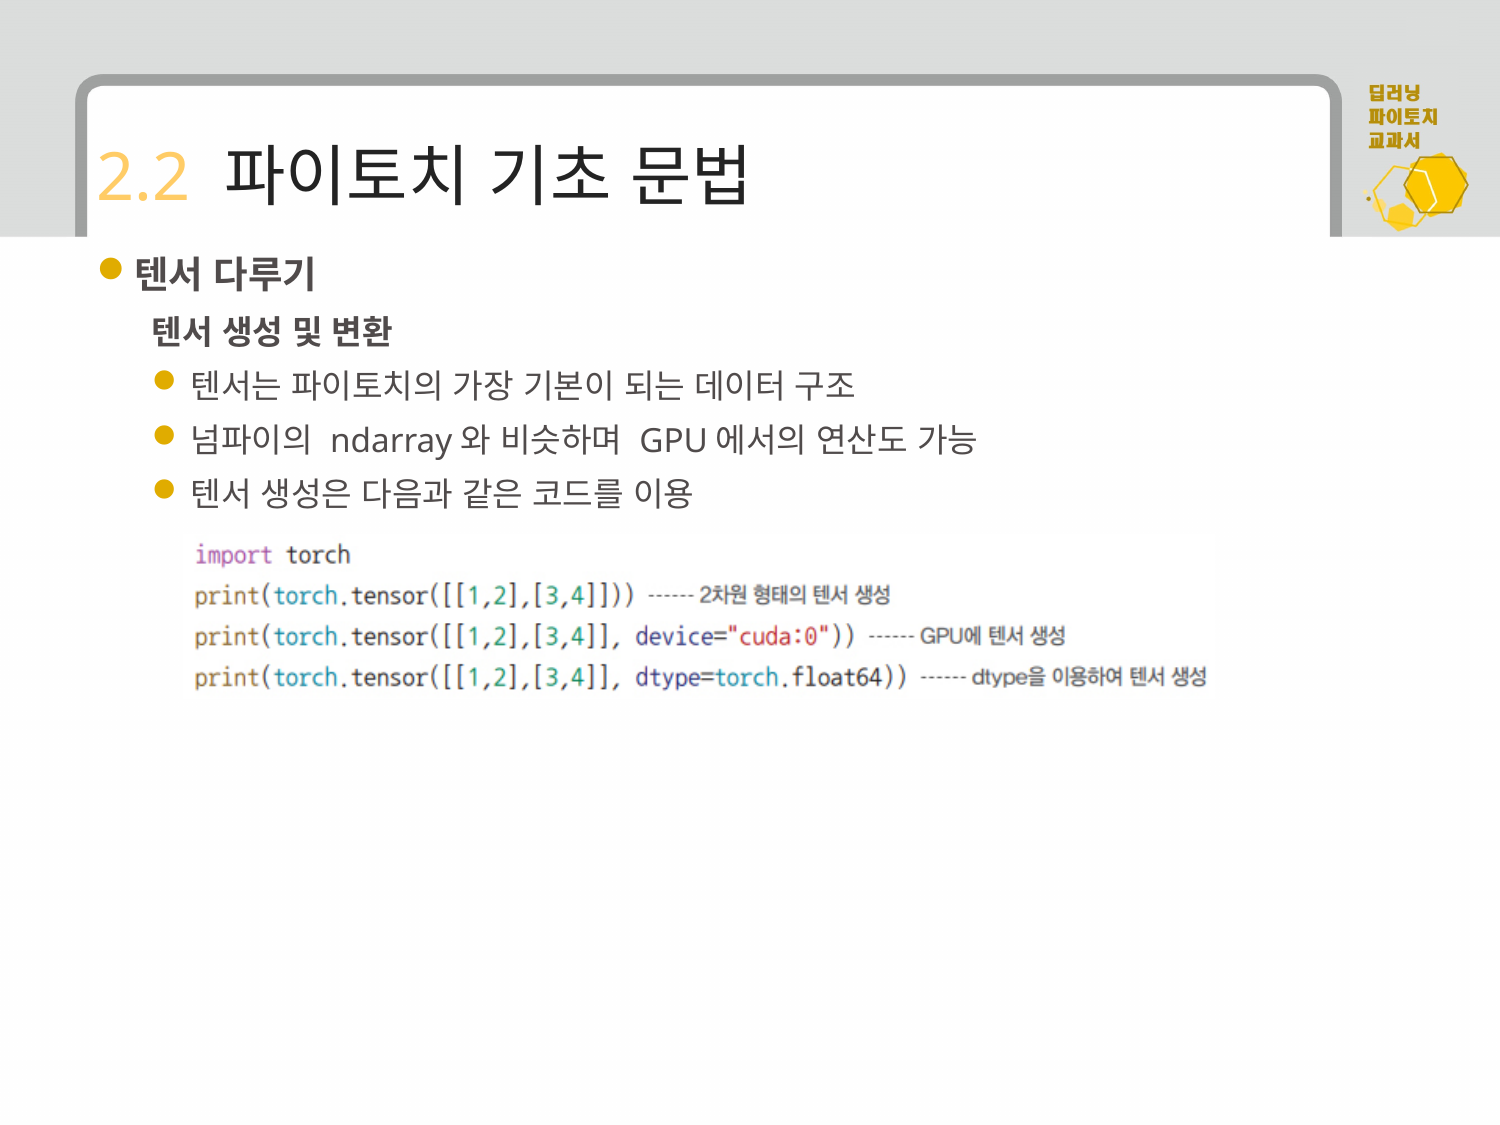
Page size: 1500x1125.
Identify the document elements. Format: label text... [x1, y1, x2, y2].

list 텐서 다루기 텐서 생성 및 변환 텐서는 파이토치의 가장 기본이 되는 데이터 구조 넘파이의 ndarray와 비슷하며 GPU에서의 연산도 가능 텐서 생성은 다음과 같은 코드를 이용 [81, 239, 1412, 1054]
picture [0, 0, 1500, 1125]
title 2.2 파이토치 기초 문법 [81, 90, 1412, 222]
